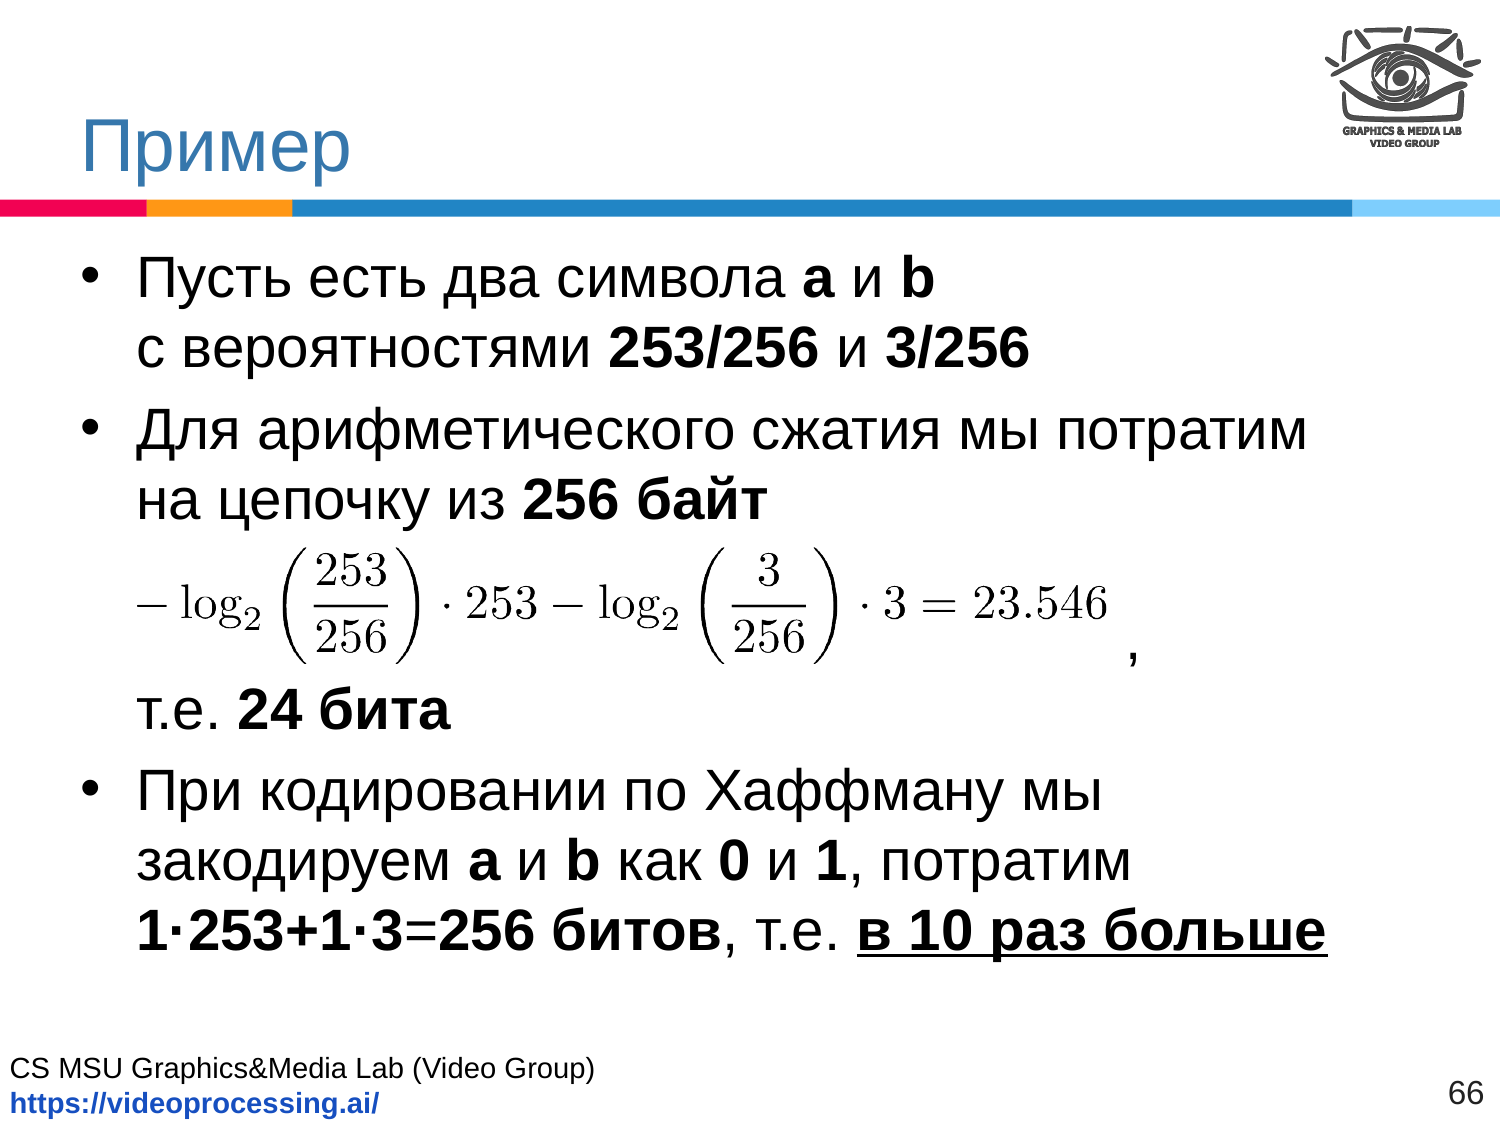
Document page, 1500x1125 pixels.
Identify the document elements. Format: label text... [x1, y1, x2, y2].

list Пусть есть два символа a и b с вероятностями 253/256 и 3/256 Для арифметического сжатия мы потратим на цепочку из 256 байт , т.е. 24 бита При кодировании по Хаффману мы закодируем a и b как 0 и 1, потратим 1·253+1·3=256 битов, т.е. в 10 раз больше [64, 231, 1436, 1000]
slide_number 66 [1403, 1064, 1500, 1116]
picture [136, 545, 1108, 664]
picture [1325, 26, 1481, 147]
title Пример [64, 6, 1316, 195]
